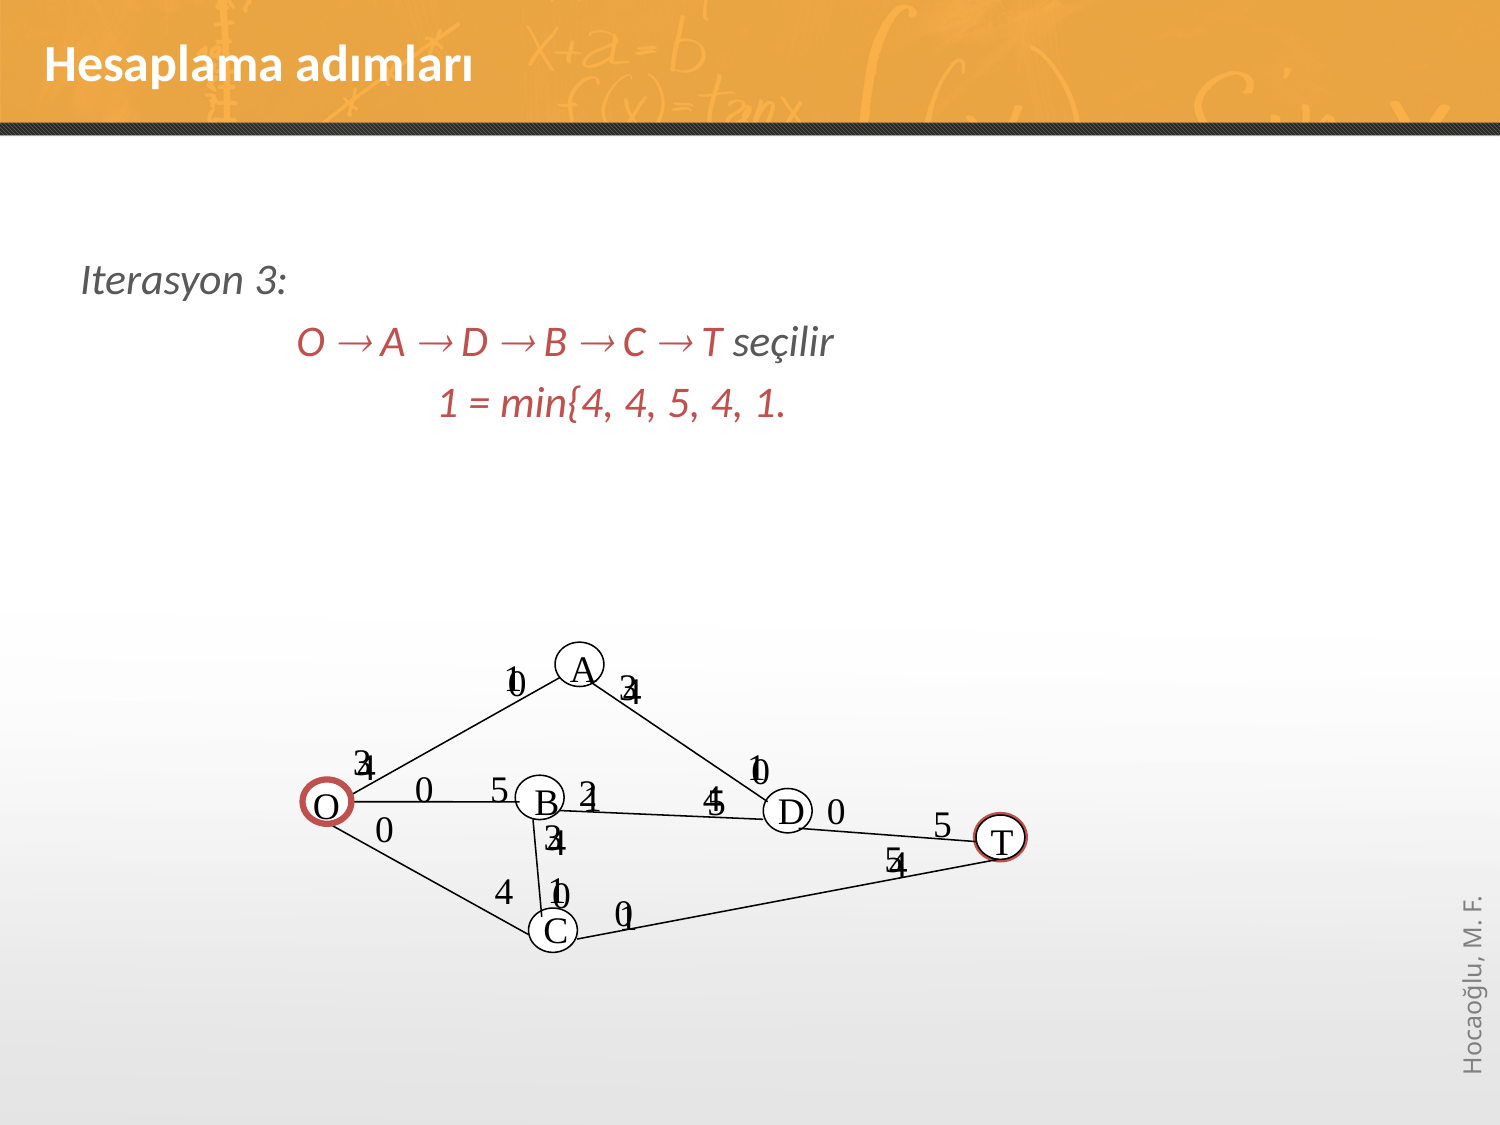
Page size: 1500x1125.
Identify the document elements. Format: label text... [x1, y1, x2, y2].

title Hesaplama adımları [29, 0, 1287, 126]
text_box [297, 637, 1025, 960]
list Iterasyon 3: O  A  D  B  C  T seçilir 1 = min{4, 4, 5, 4, 1. [64, 243, 1444, 1045]
picture [0, 0, 1500, 1125]
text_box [337, 646, 915, 943]
